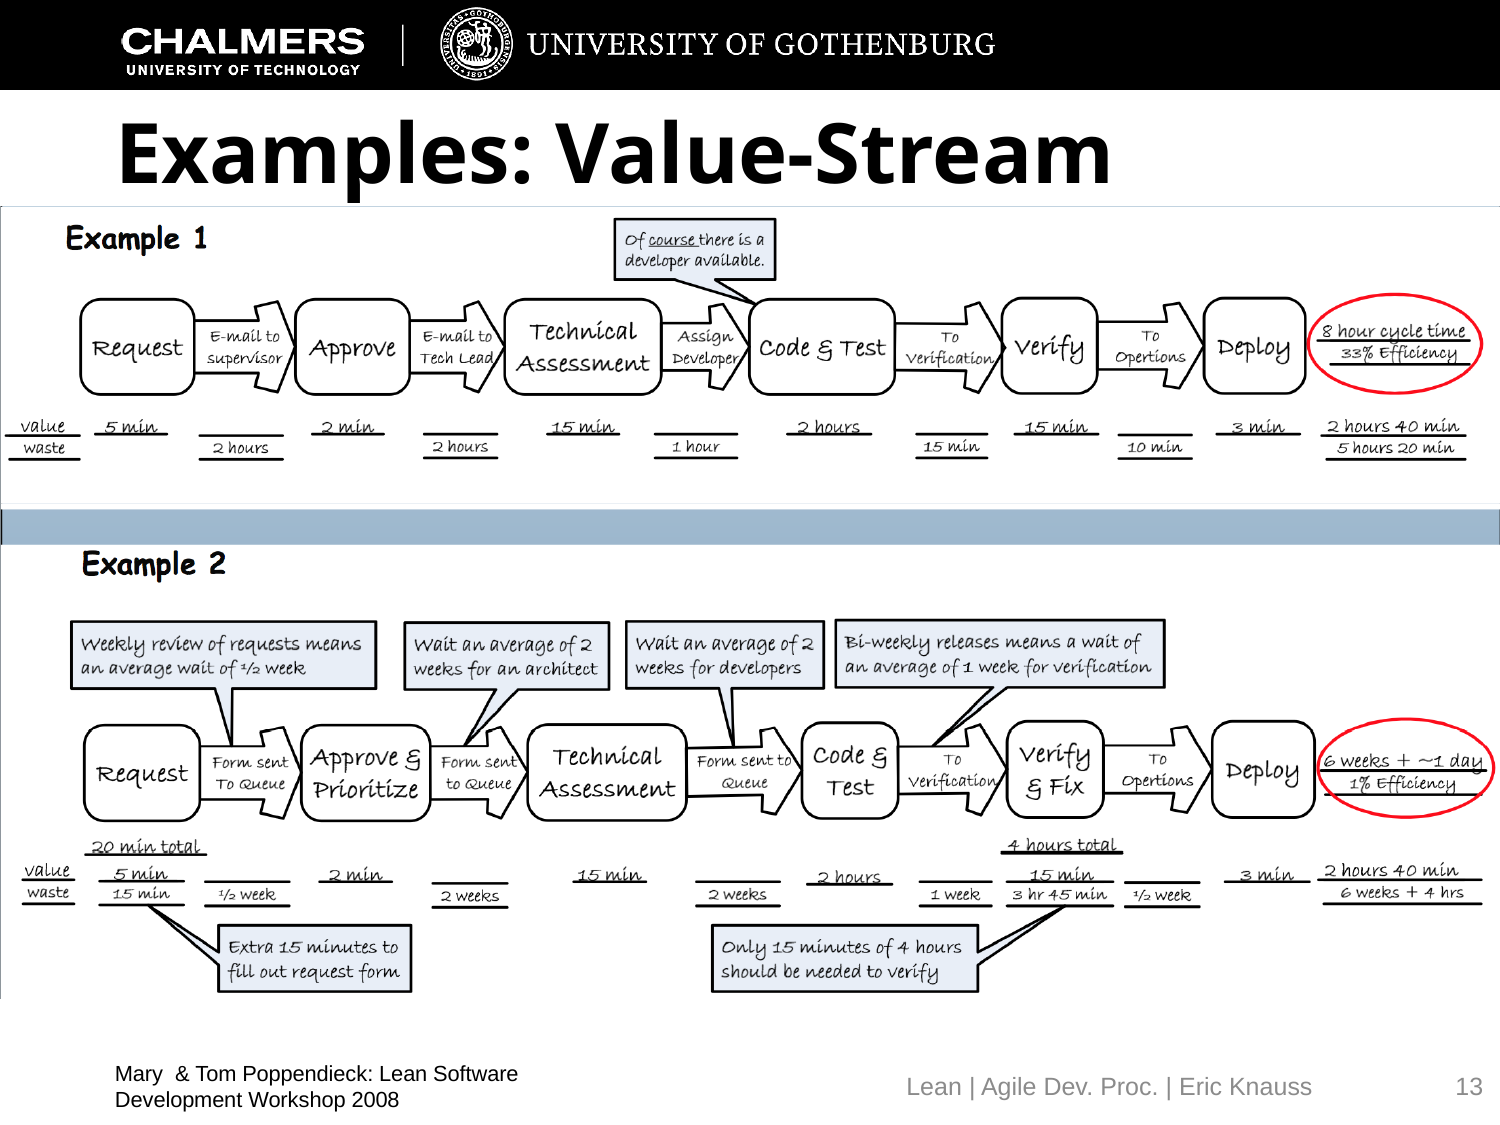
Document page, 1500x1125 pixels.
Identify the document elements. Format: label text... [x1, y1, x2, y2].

picture [112, 7, 999, 84]
footer Lean | Agile Dev. Proc. | Eric Knauss [872, 1055, 1348, 1116]
title Examples: Value-Stream Mapping [100, 137, 1500, 205]
picture [0, 205, 1500, 999]
text_box Mary & Tom Poppendieck: Lean Software Development Workshop 2008 [100, 1051, 593, 1120]
slide_number 13 [1360, 1055, 1499, 1116]
